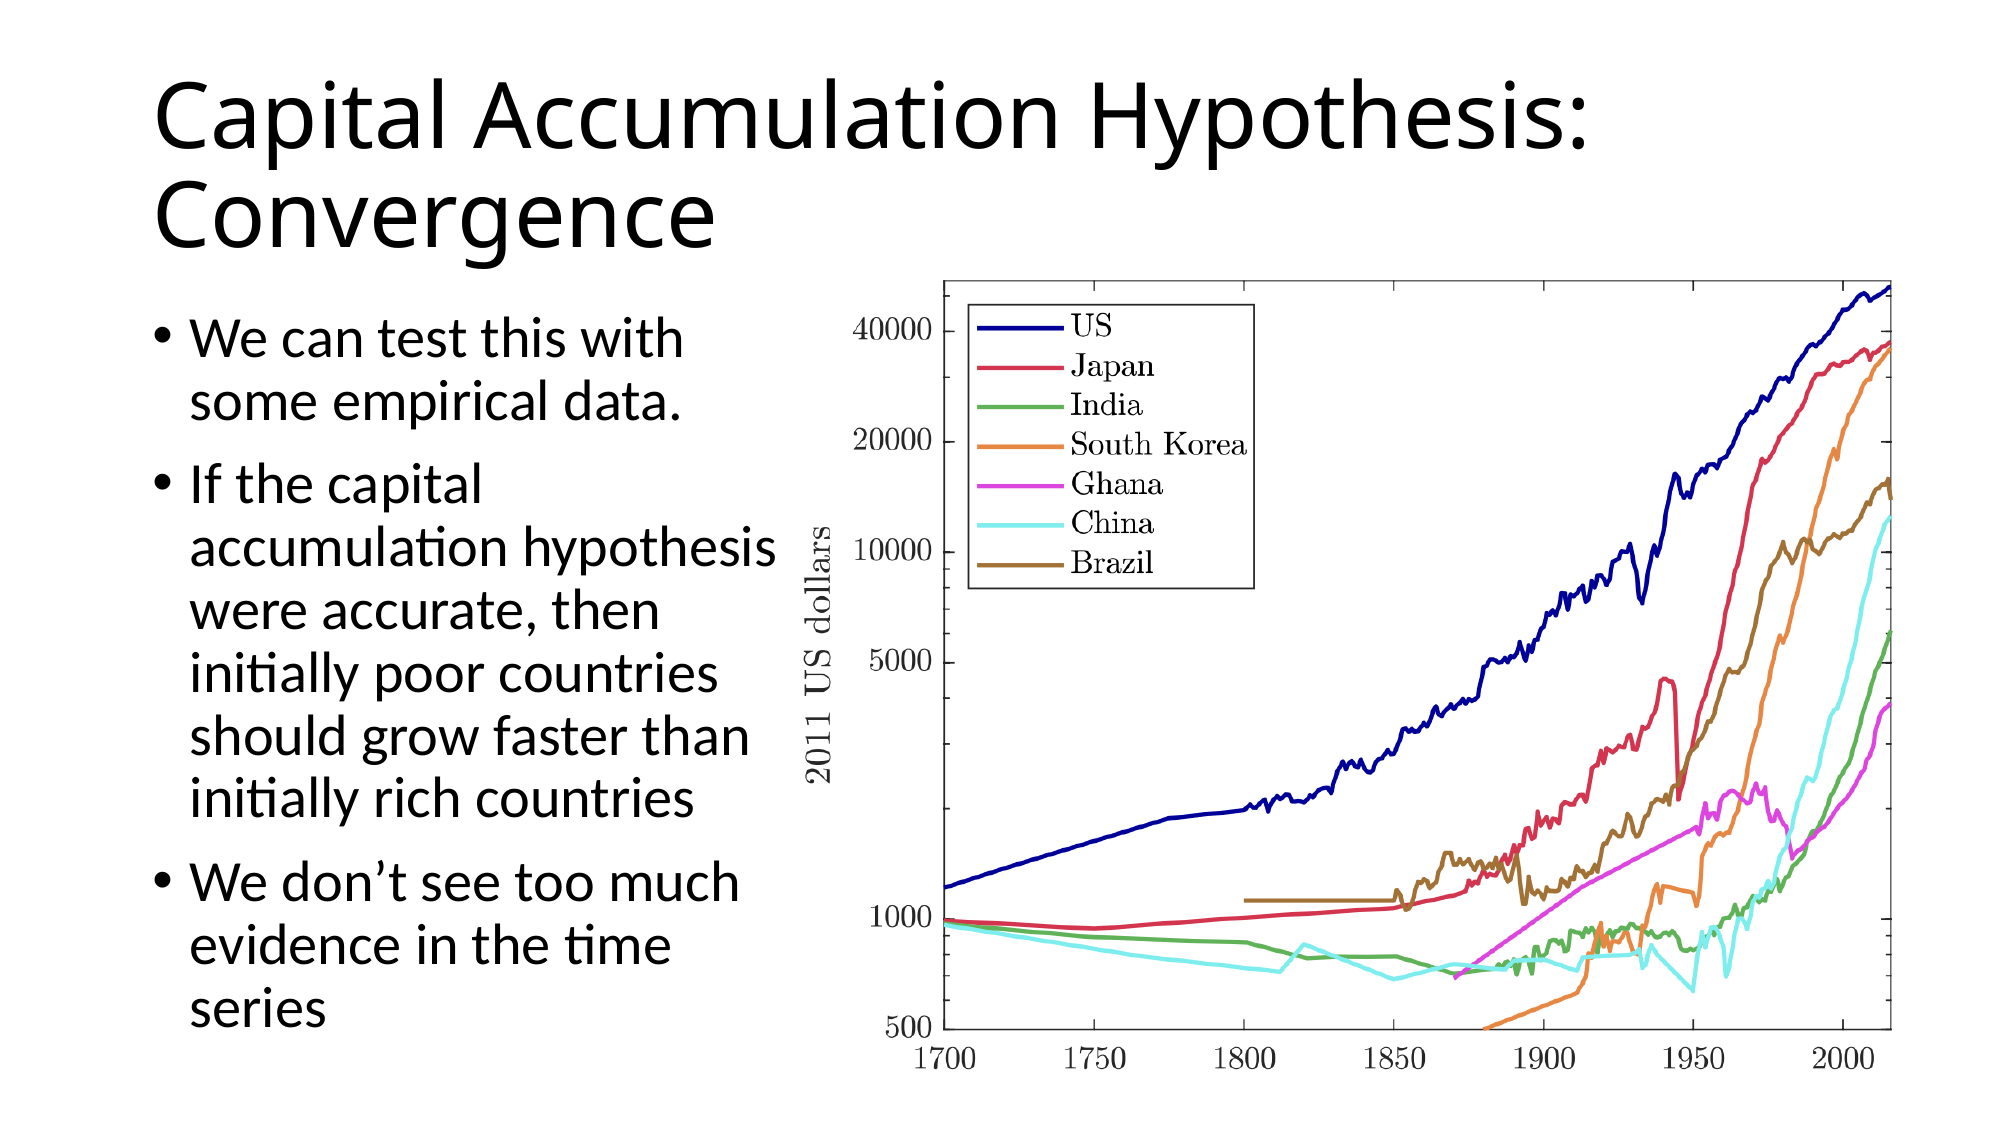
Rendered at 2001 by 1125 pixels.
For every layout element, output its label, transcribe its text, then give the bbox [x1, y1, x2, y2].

title Capital Accumulation Hypothesis: Convergence [137, 59, 1863, 278]
picture [788, 216, 2000, 1125]
list We can test this with some empirical data. If the capital accumulation hypothesis were accurate, then initially poor countries should grow faster than initially rich countries We don’t see too much evidence in the time series [137, 299, 788, 1066]
